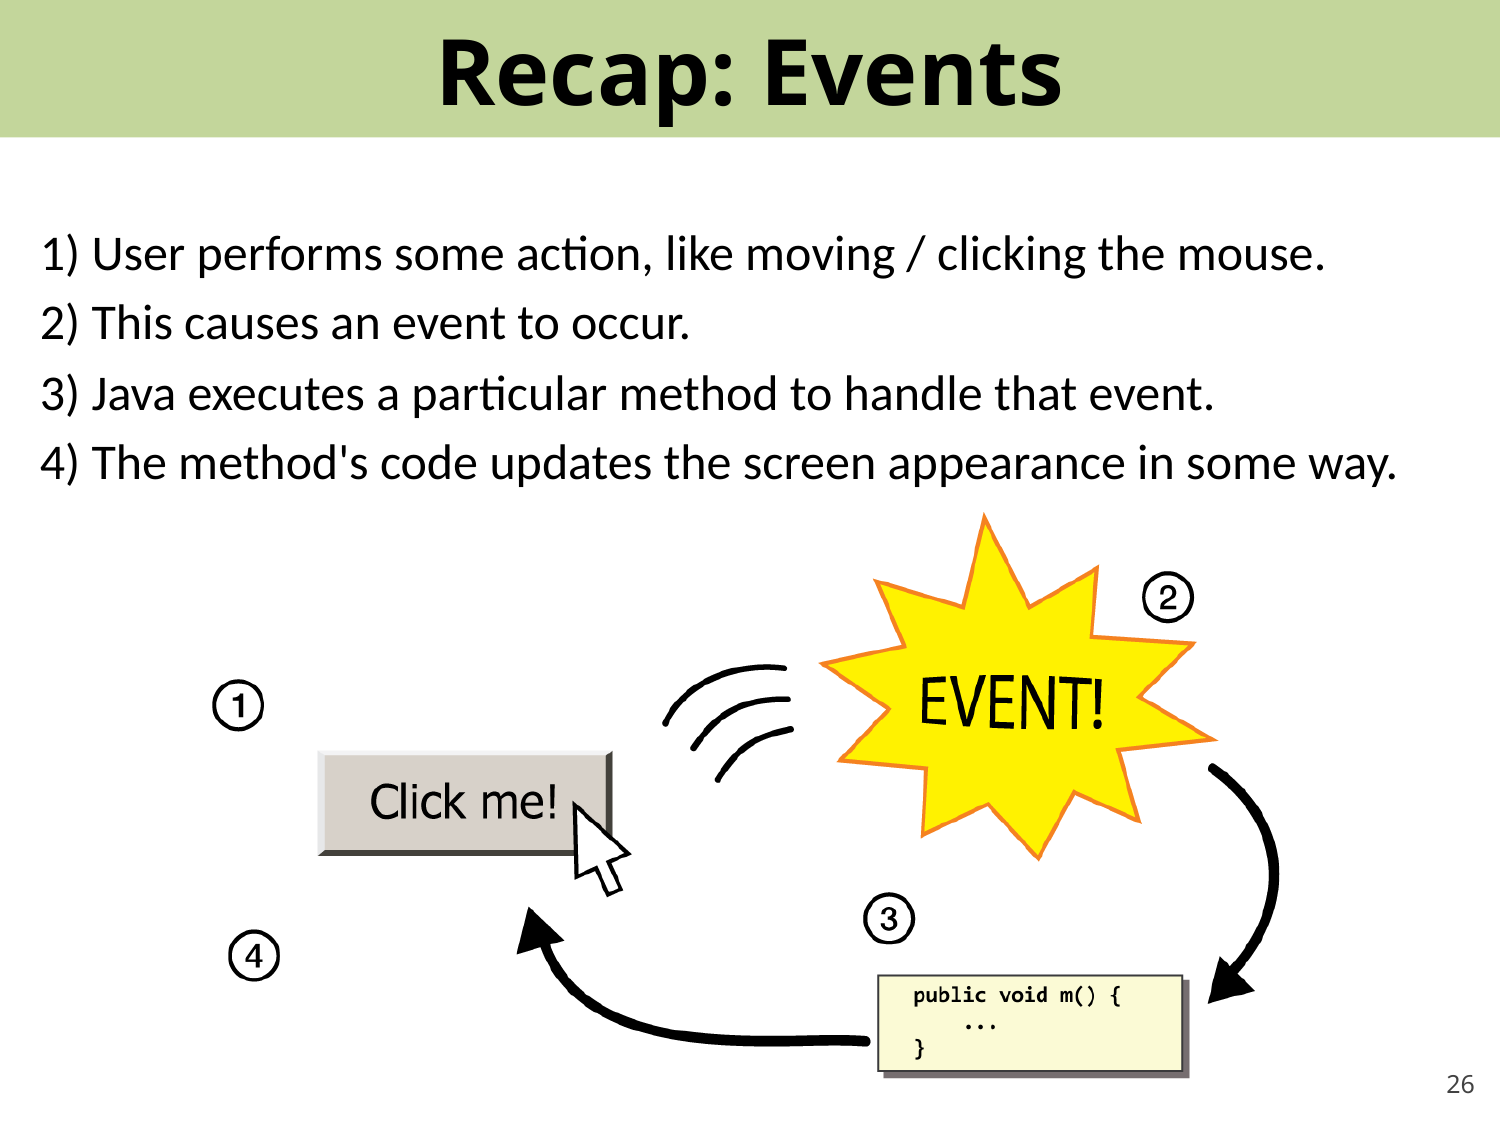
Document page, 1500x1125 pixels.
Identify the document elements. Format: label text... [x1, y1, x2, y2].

picture [212, 512, 1288, 1082]
title Recap: Events [75, 0, 1425, 138]
list 1) User performs some action, like moving / clicking the mouse. 2) This causes an event to occur. 3) Java executes a particular method to handle that event. 4) The method's code updates the screen appearance in some way. [24, 212, 1475, 1063]
